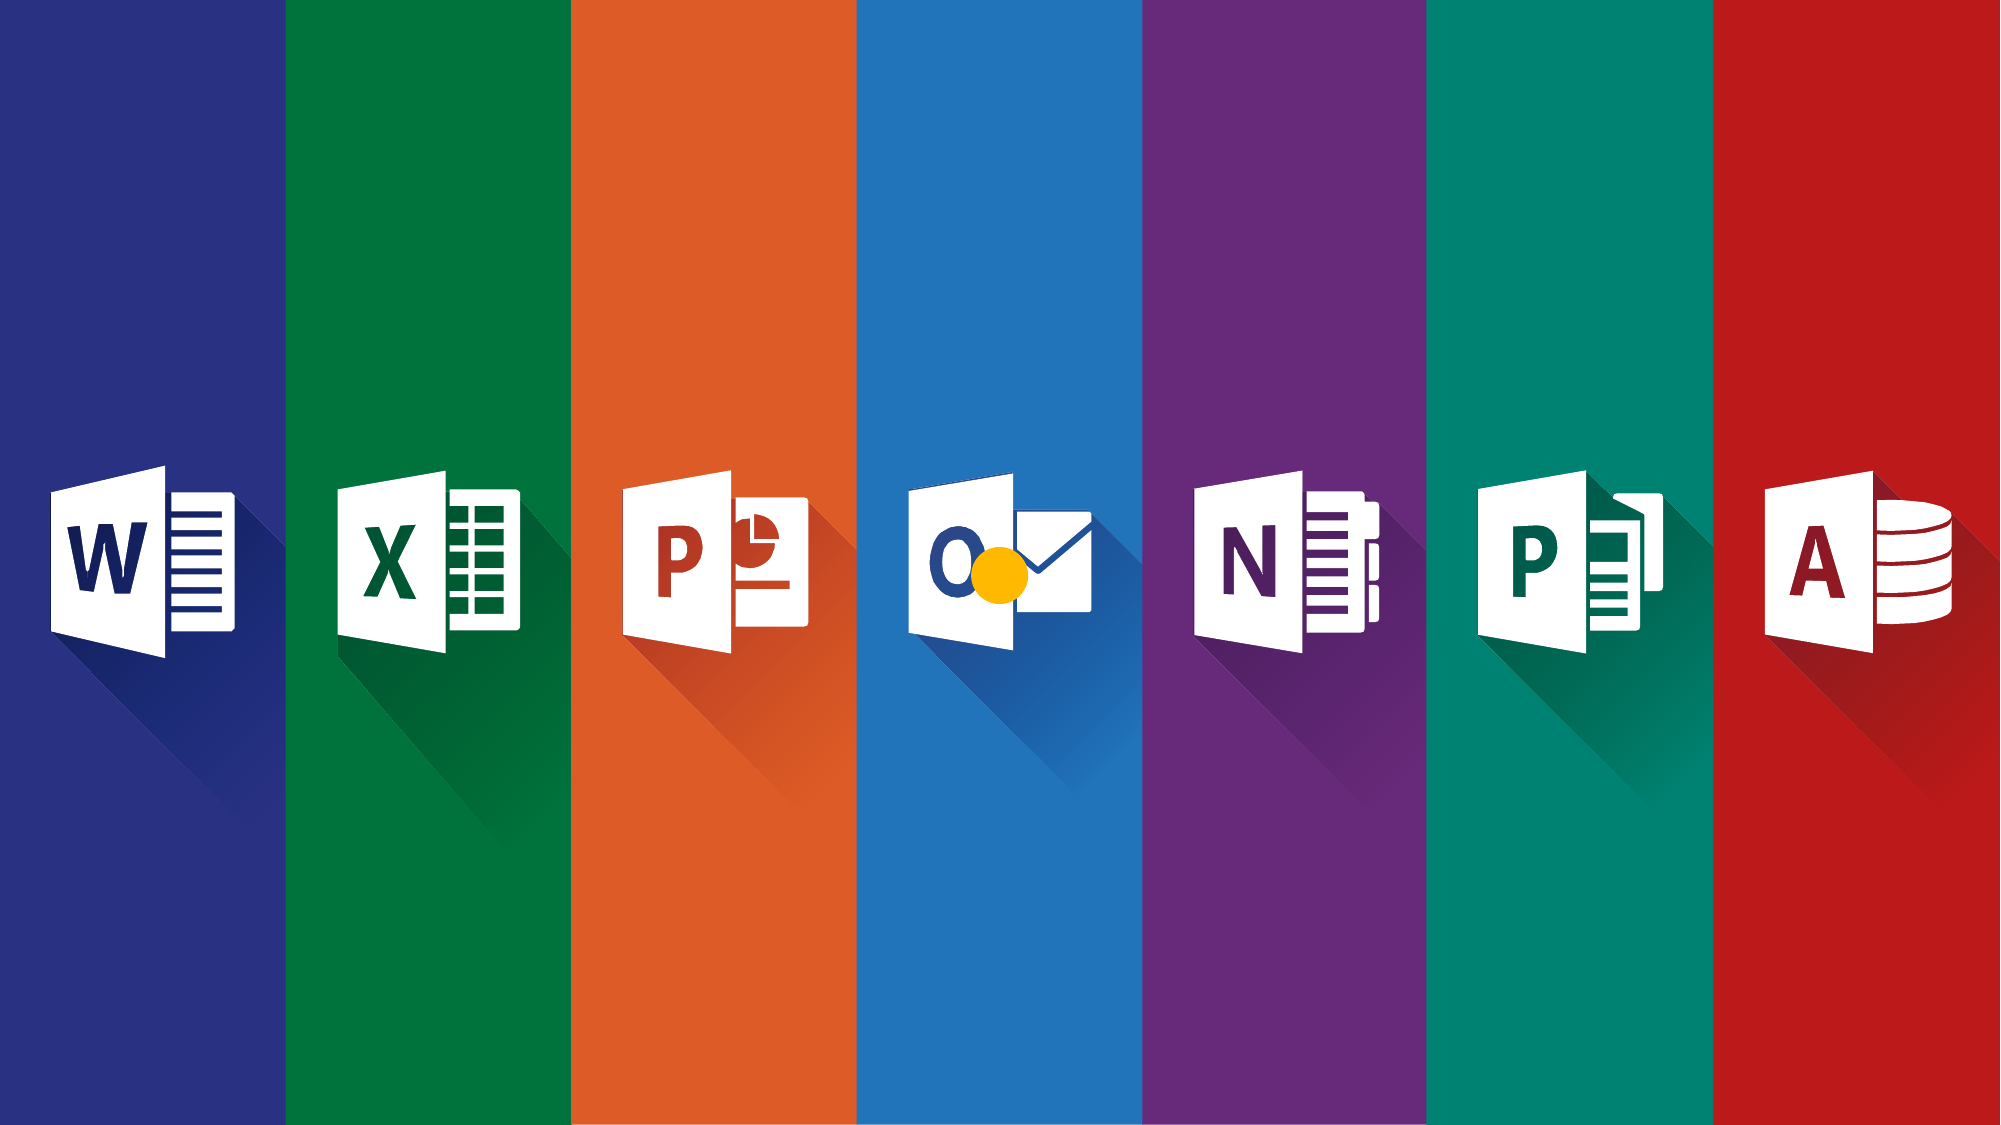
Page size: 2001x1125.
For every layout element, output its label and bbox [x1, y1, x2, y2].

text_box [1784, 514, 2000, 855]
text_box [337, 470, 521, 654]
text_box [1764, 470, 1952, 654]
text_box [285, 0, 570, 1125]
text_box [0, 0, 285, 1125]
text_box [856, 0, 1141, 1125]
text_box [1712, 0, 2000, 1125]
text_box [641, 502, 856, 855]
text_box [1496, 497, 1712, 856]
text_box [78, 496, 285, 867]
text_box [51, 465, 235, 659]
text_box [931, 514, 1141, 839]
text_box [1141, 0, 1425, 1125]
text_box [1477, 470, 1664, 654]
text_box [908, 473, 1092, 651]
text_box [622, 470, 809, 654]
text_box [338, 500, 570, 907]
text_box [1212, 504, 1425, 857]
text_box [1194, 470, 1380, 654]
text_box [1425, 0, 1712, 1125]
text_box [570, 0, 856, 1125]
